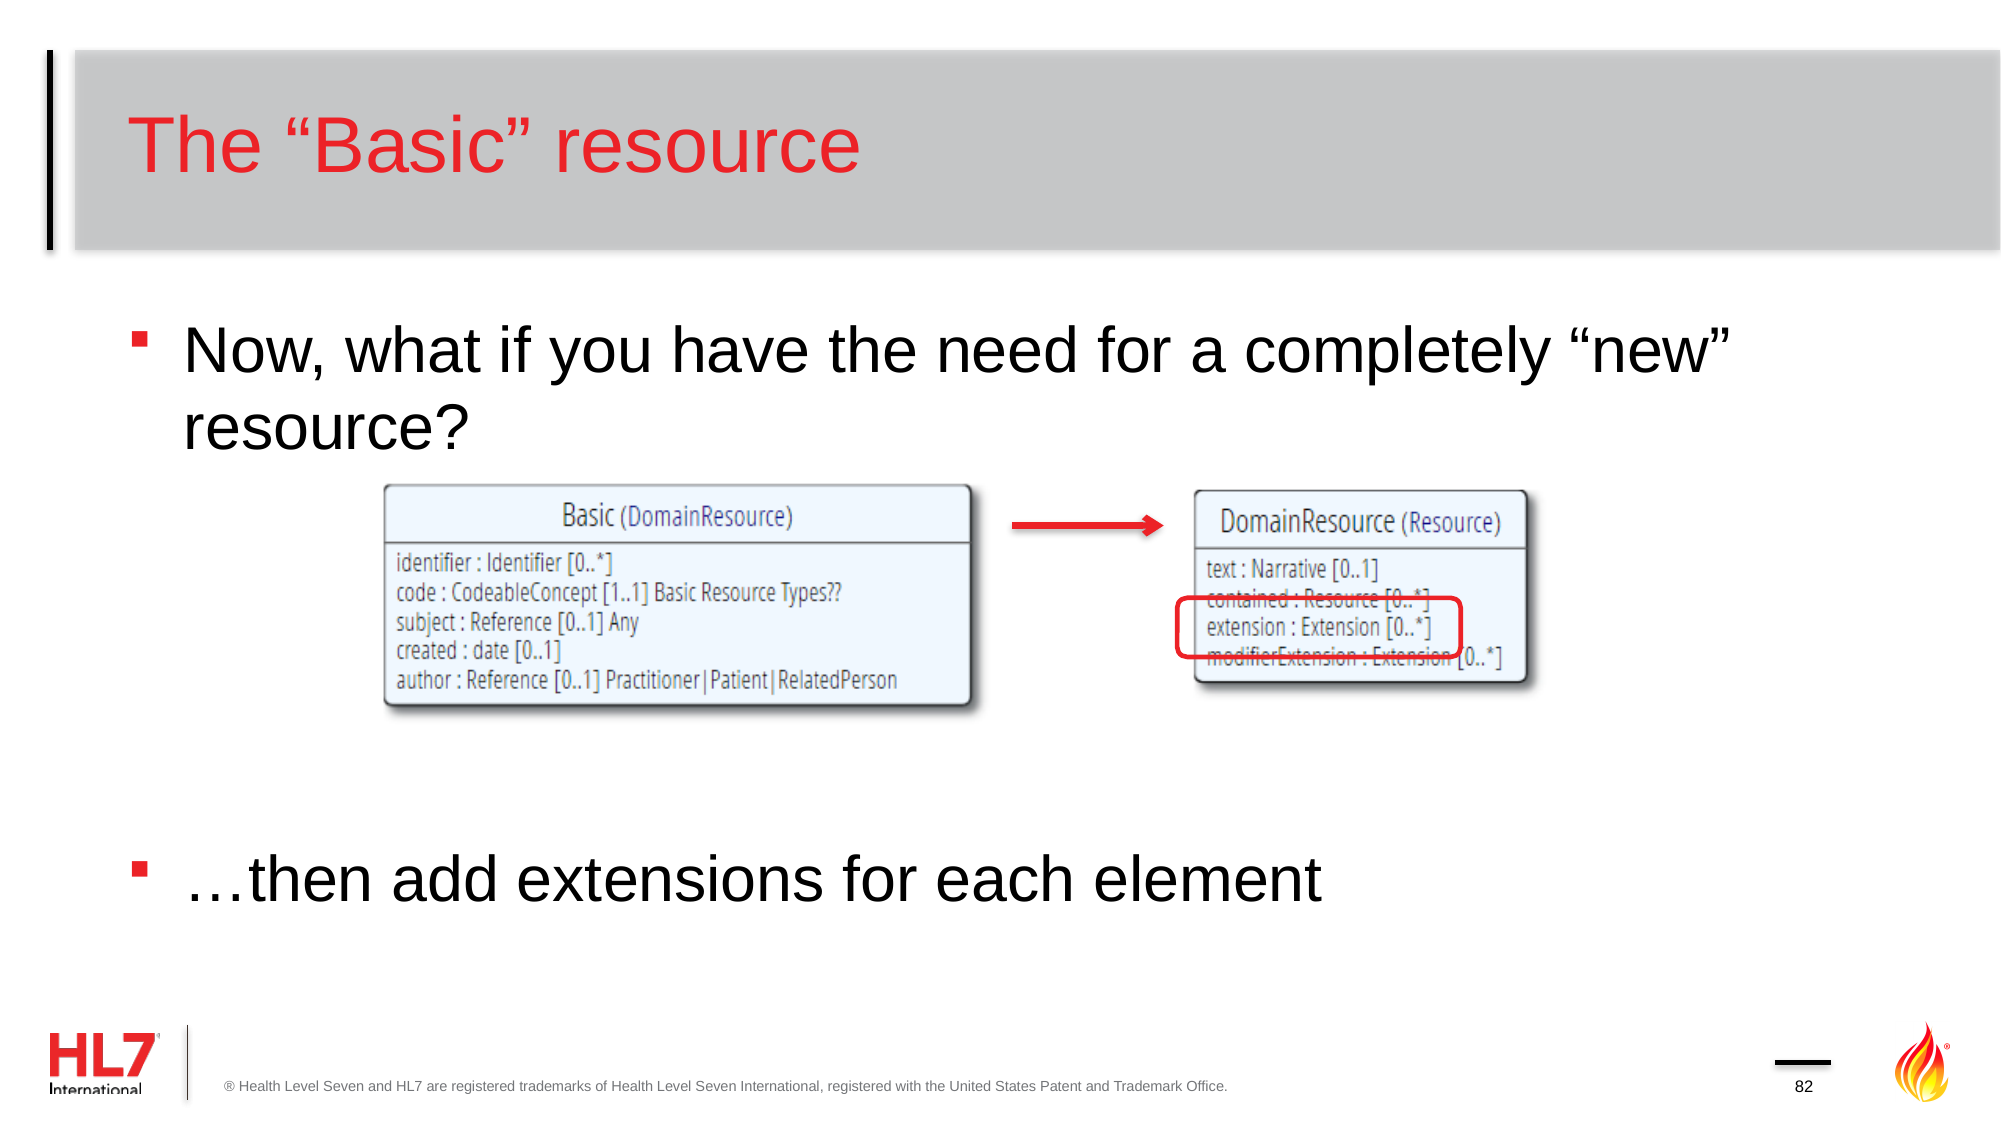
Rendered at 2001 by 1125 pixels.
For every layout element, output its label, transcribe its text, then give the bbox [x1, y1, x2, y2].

slide_number 82 [1762, 1062, 1847, 1104]
title The “Basic” resource [112, 49, 1897, 251]
picture [1895, 1021, 1950, 1102]
footer ® Health Level Seven and HL7 are registered trademarks of Health Level Seven International, registered with the United States Patent and Trademark Office. [209, 1062, 1275, 1102]
picture [1176, 475, 1553, 705]
picture [362, 469, 1001, 729]
list Now, what if you have the need for a completely “new” resource? …then add extensions for each element [112, 299, 1947, 926]
